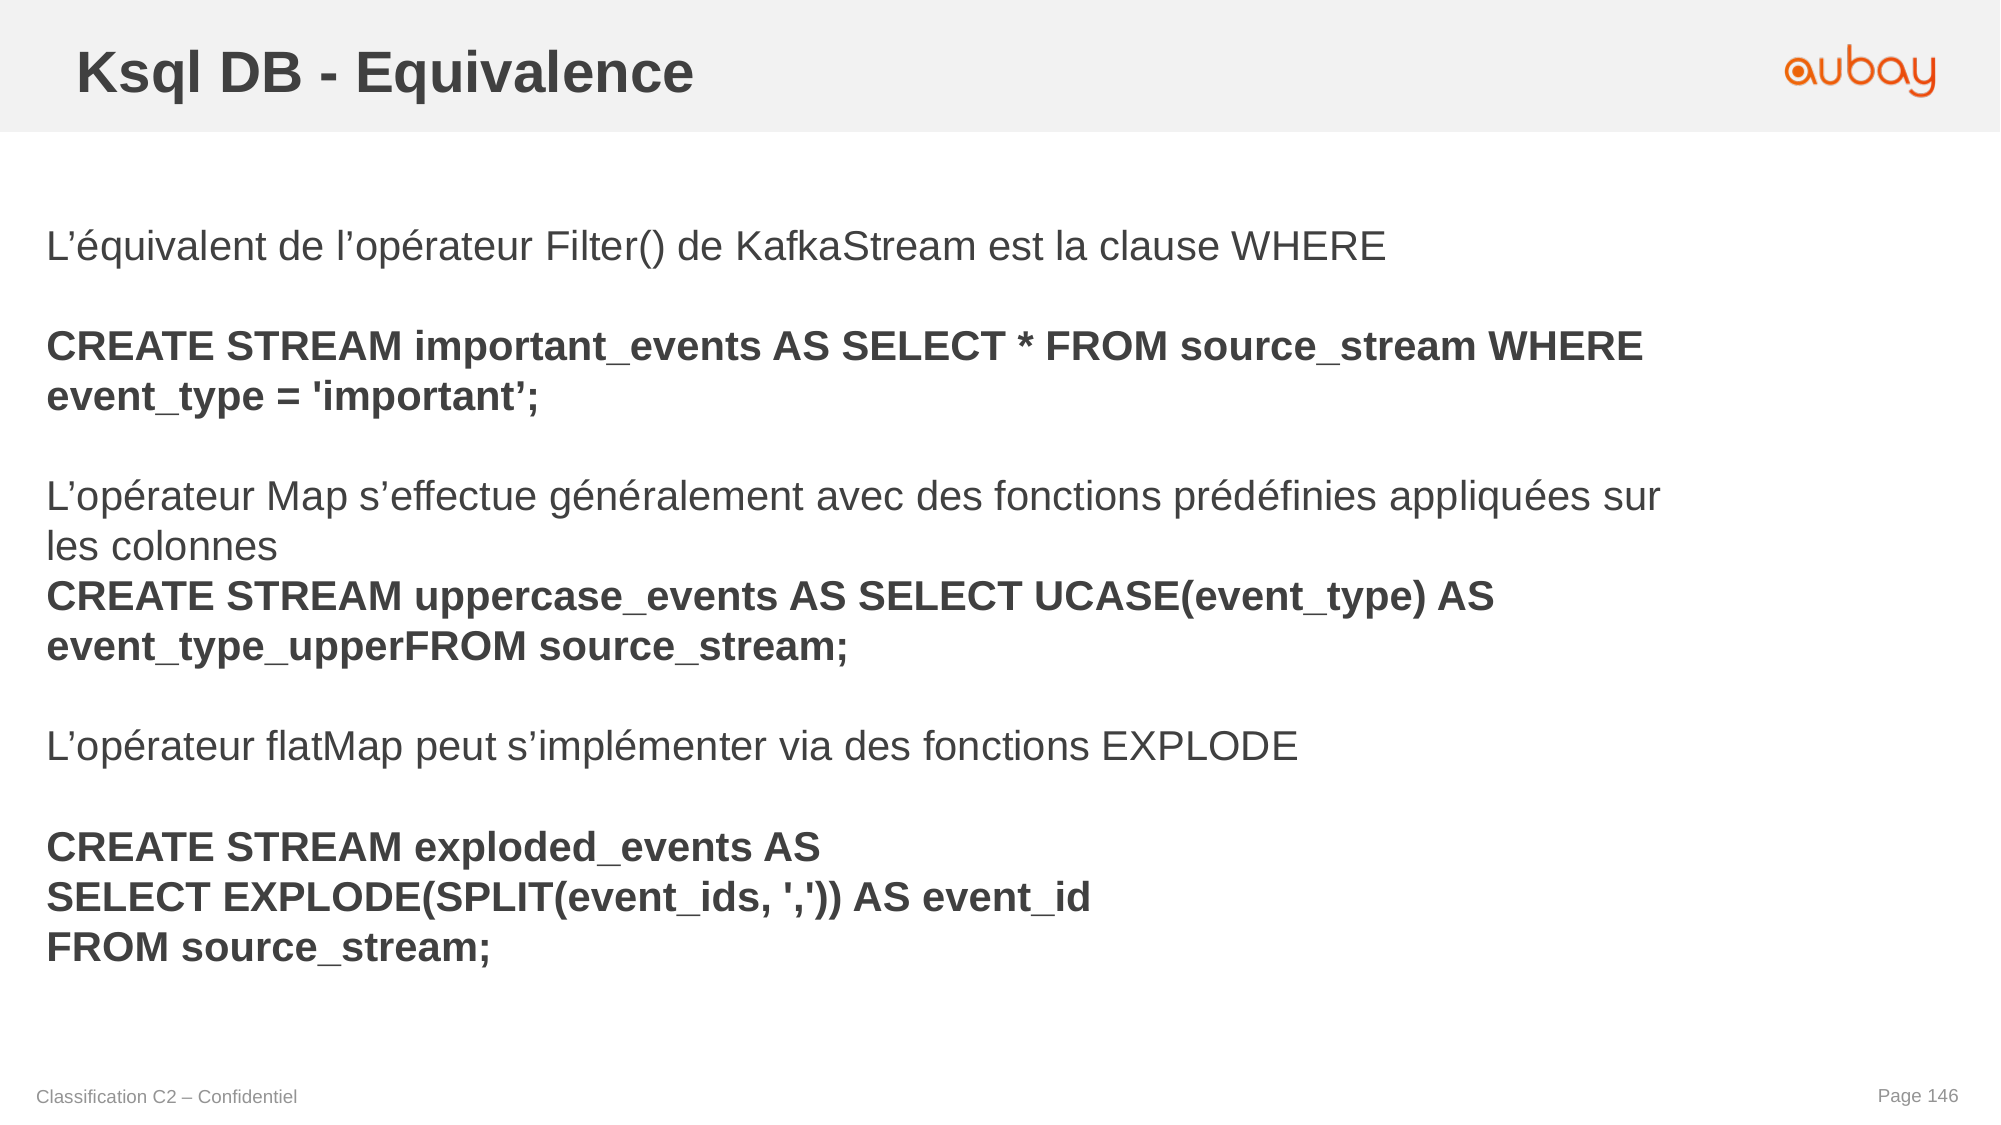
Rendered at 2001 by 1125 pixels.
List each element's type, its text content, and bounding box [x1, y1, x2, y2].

picture [1781, 26, 1939, 116]
text_box L’équivalent de l’opérateur Filter() de KafkaStream est la clause WHERE CREATE STREAM important_events AS SELECT * FROM source_stream WHERE event_type = 'important’; L’opérateur Map s’effectue généralement avec des fonctions prédéfinies appliquées sur les colonnes CREATE STREAM uppercase_events AS SELECT UCASE(event_type) AS event_type_upperFROM source_stream; L’opérateur flatMap peut s’implémenter via des fonctions EXPLODE CREATE STREAM exploded_events AS SELECT EXPLODE(SPLIT(event_ids, ',')) AS event_id FROM source_stream; [31, 151, 1689, 1125]
list Ksql DB - Equivalence [61, 33, 1720, 115]
